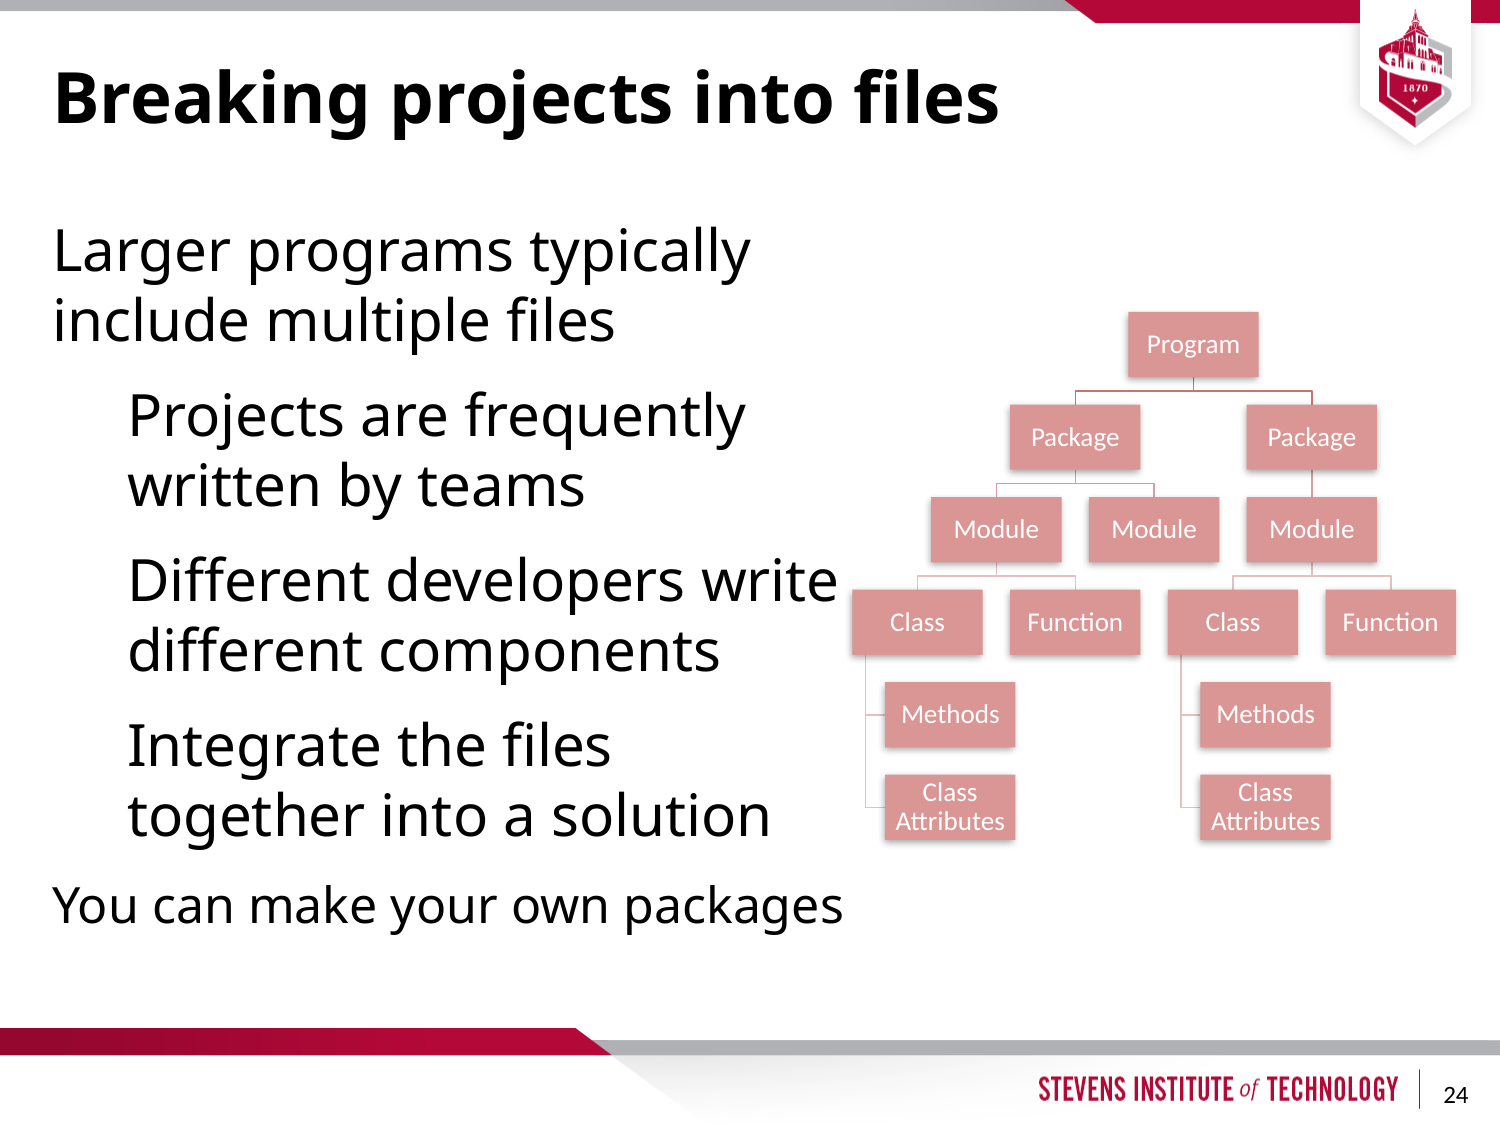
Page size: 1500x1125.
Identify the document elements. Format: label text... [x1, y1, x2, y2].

picture [0, 0, 1500, 160]
title Breaking projects into files [37, 45, 1338, 150]
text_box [851, 191, 1457, 961]
list Larger programs typically include multiple files Projects are frequently written by teams Different developers write different components Integrate the files together into a solution You can make your own packages [37, 205, 846, 947]
picture [0, 1028, 1500, 1125]
slide_number 24 [1428, 1071, 1490, 1108]
